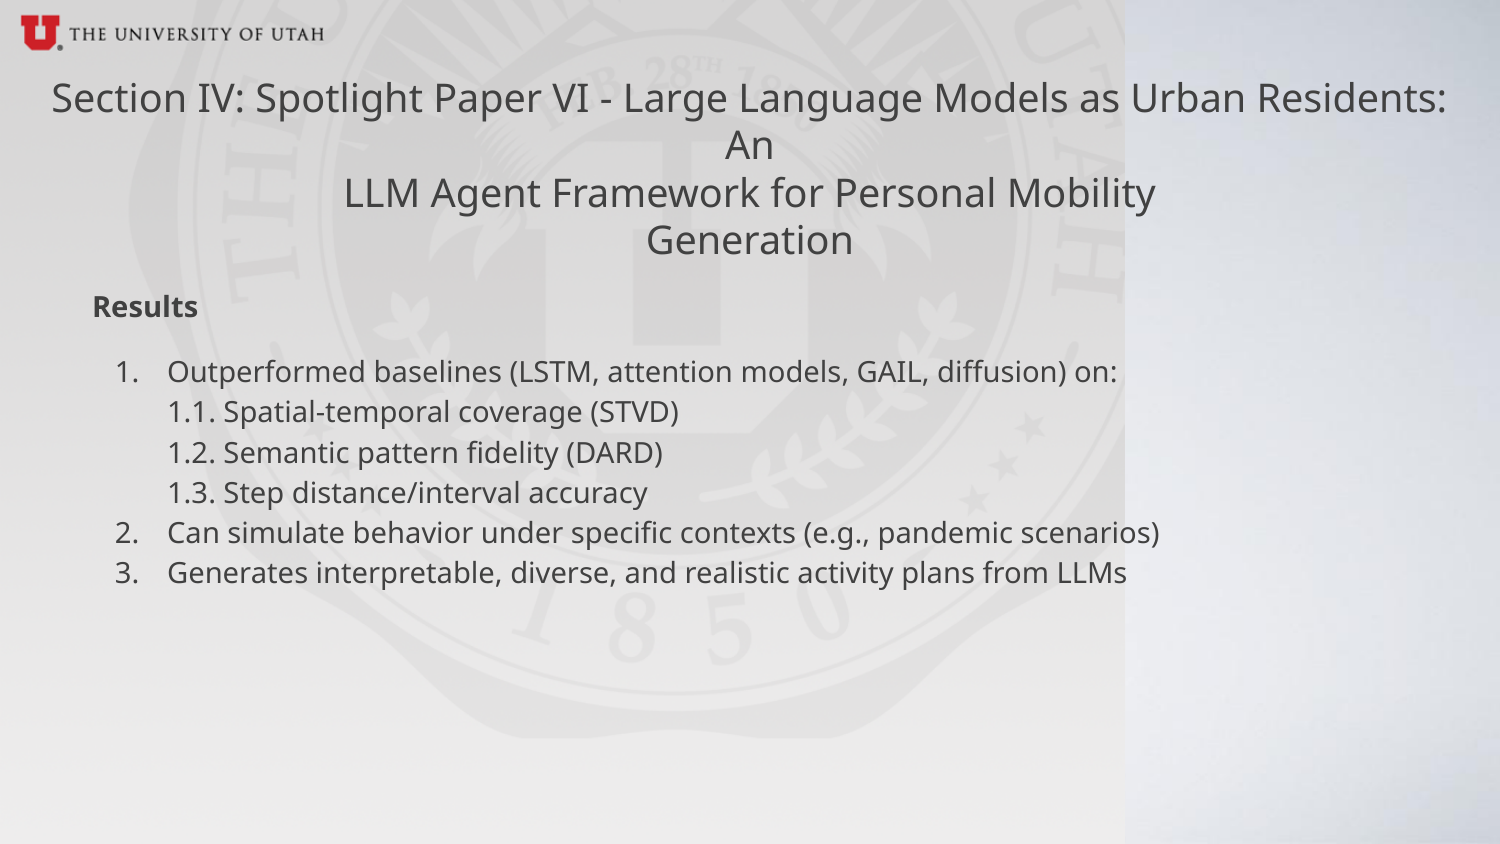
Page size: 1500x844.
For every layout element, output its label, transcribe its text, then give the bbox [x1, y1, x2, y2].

picture [0, 0, 1500, 844]
list Section IV: Spotlight Paper VI - Large Language Models as Urban Residents: An LLM Agent Framework for Personal Mobility Generation [41, 67, 1459, 172]
text_box Results Outperformed baselines (LSTM, attention models, GAIL, diffusion) on: 1.1. Spatial-temporal coverage (STVD) 1.2. Semantic pattern fidelity (DARD) 1.3. Step distance/interval accuracy Can simulate behavior under specific contexts (e.g., pandemic scenarios) Generates interpretable, diverse, and realistic activity plans from LLMs [77, 268, 1423, 620]
